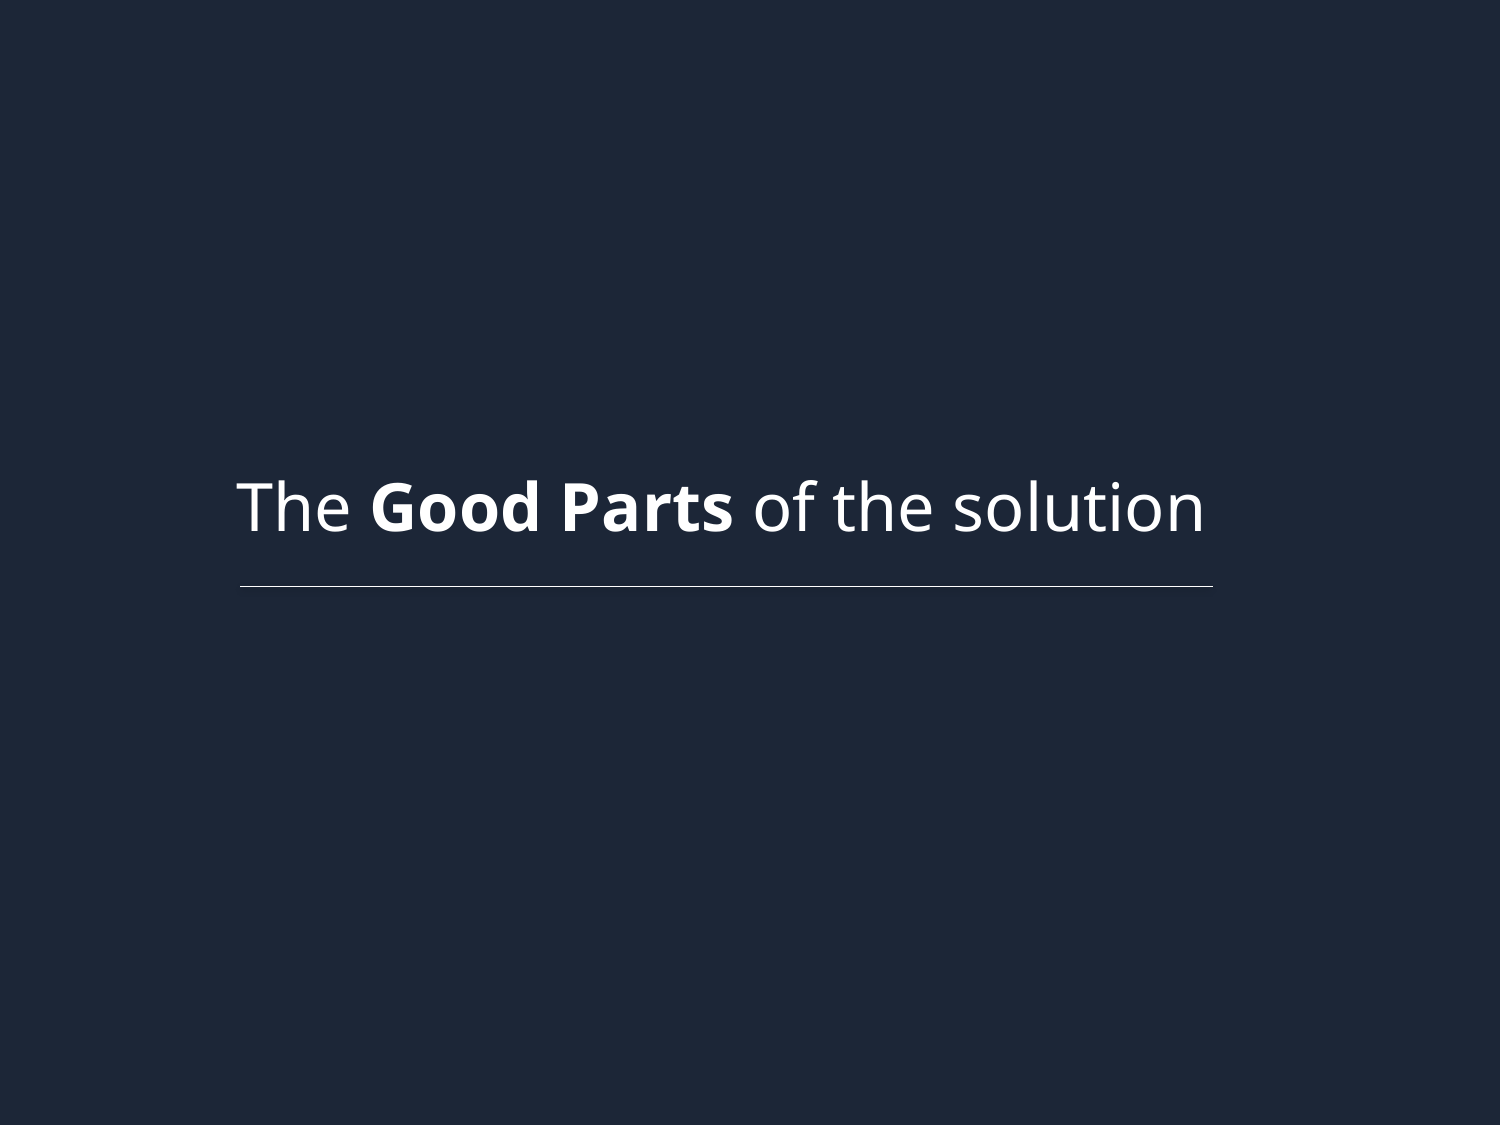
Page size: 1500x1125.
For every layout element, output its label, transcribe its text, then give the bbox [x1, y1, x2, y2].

list The Good Parts of the solution [221, 457, 1466, 631]
